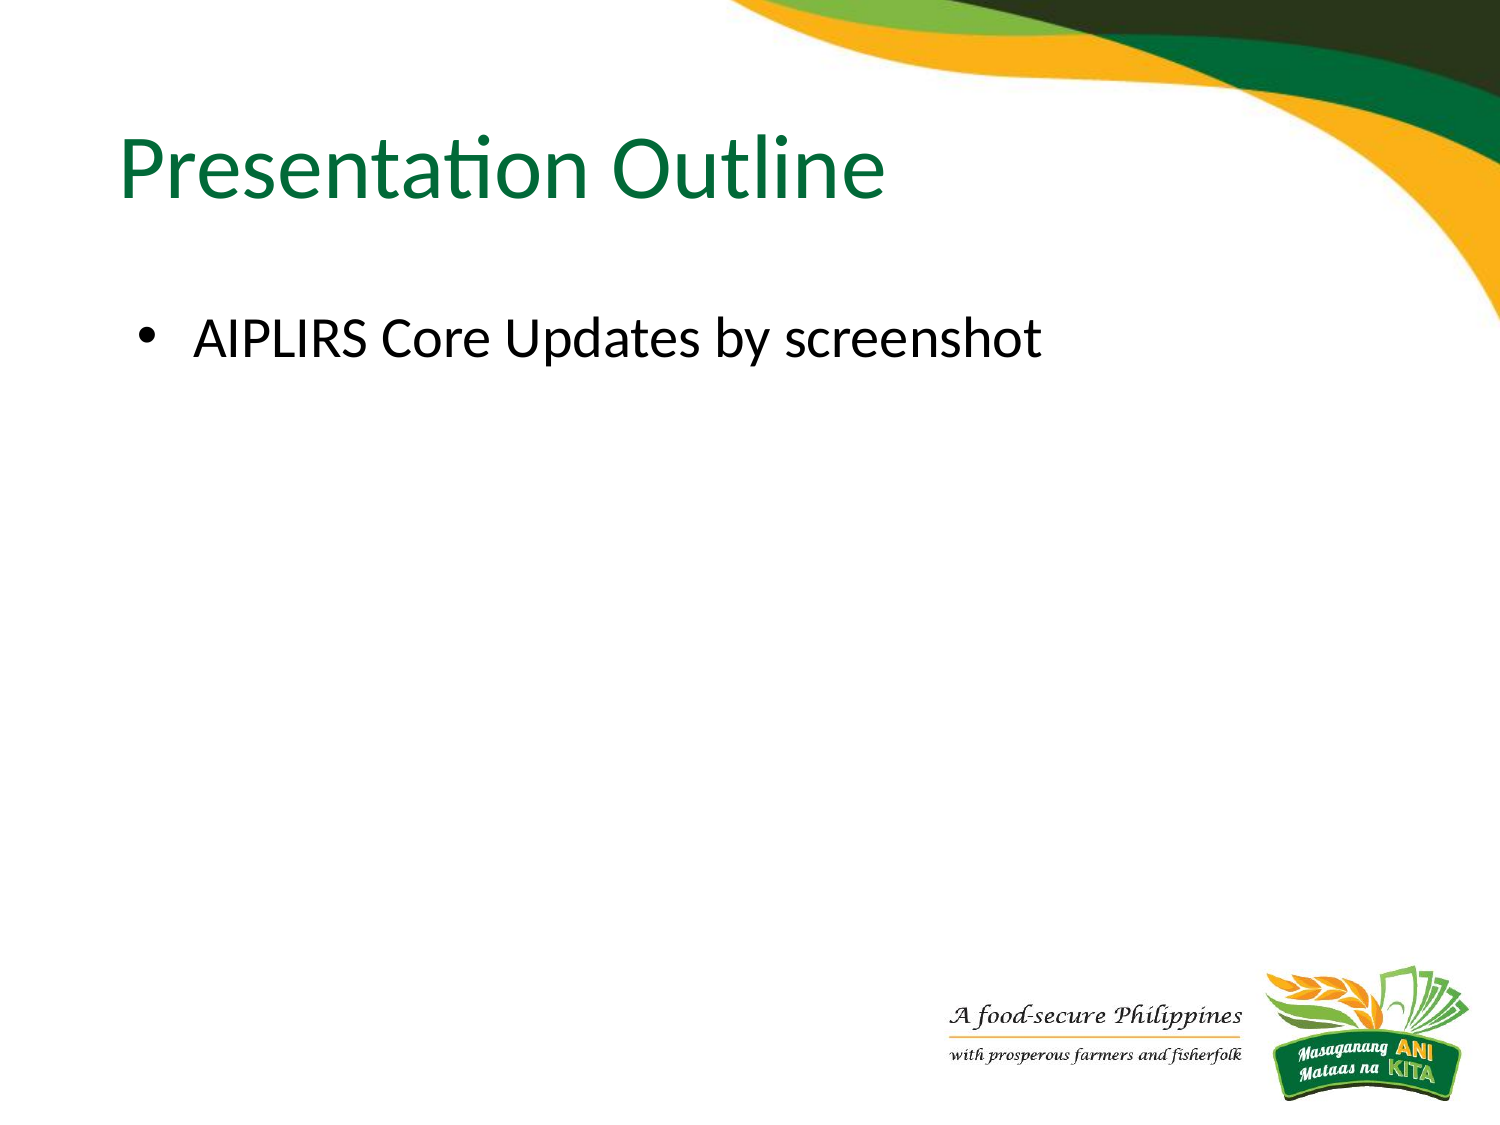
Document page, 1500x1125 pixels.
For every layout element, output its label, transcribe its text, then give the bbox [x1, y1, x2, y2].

title Presentation Outline [103, 59, 1397, 278]
list AIPLIRS Core Updates by screenshot [103, 299, 1397, 1014]
picture [0, 0, 1500, 1125]
